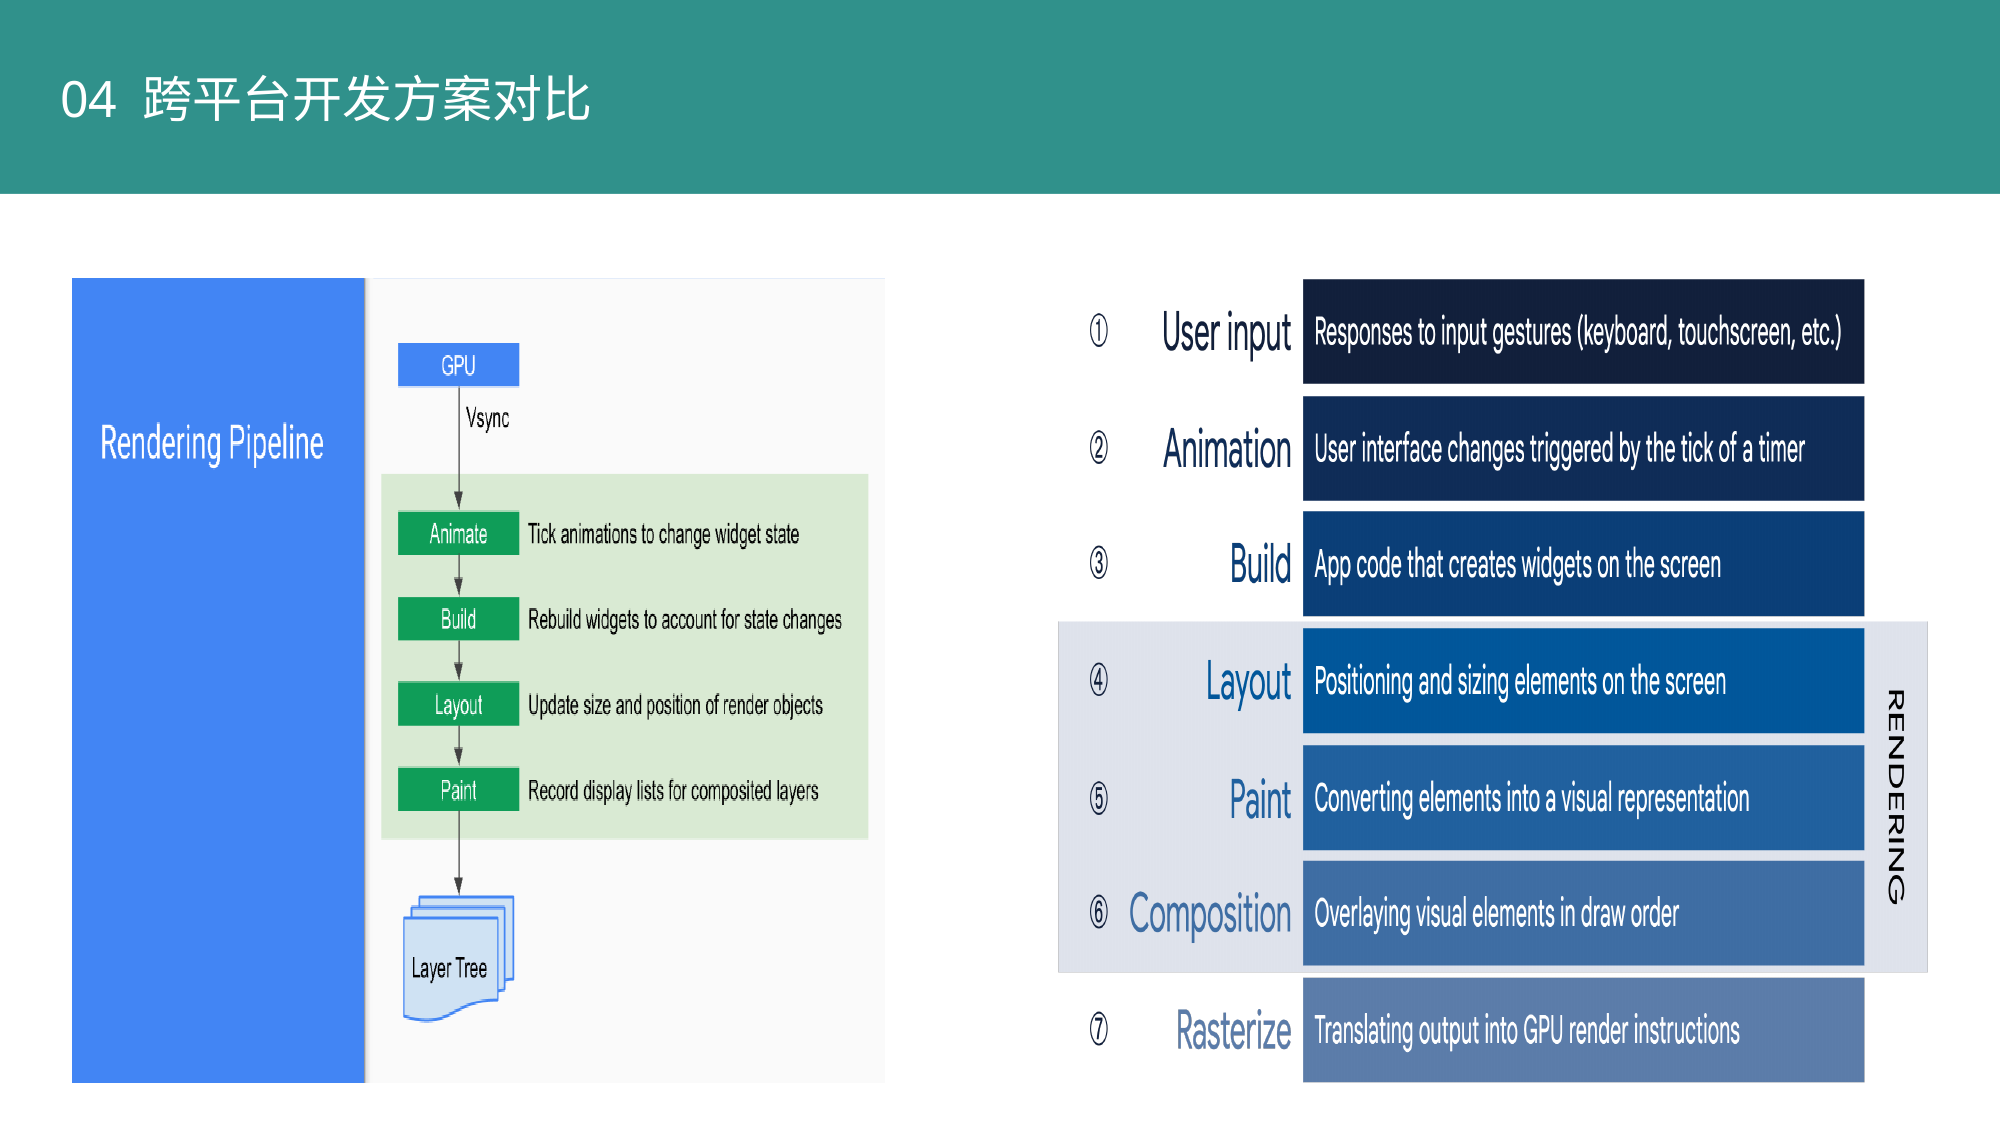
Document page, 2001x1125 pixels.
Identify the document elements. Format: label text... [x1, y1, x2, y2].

list 04 跨平台开发方案对比 [52, 41, 924, 162]
picture [72, 278, 886, 1083]
picture [1058, 278, 1928, 1083]
